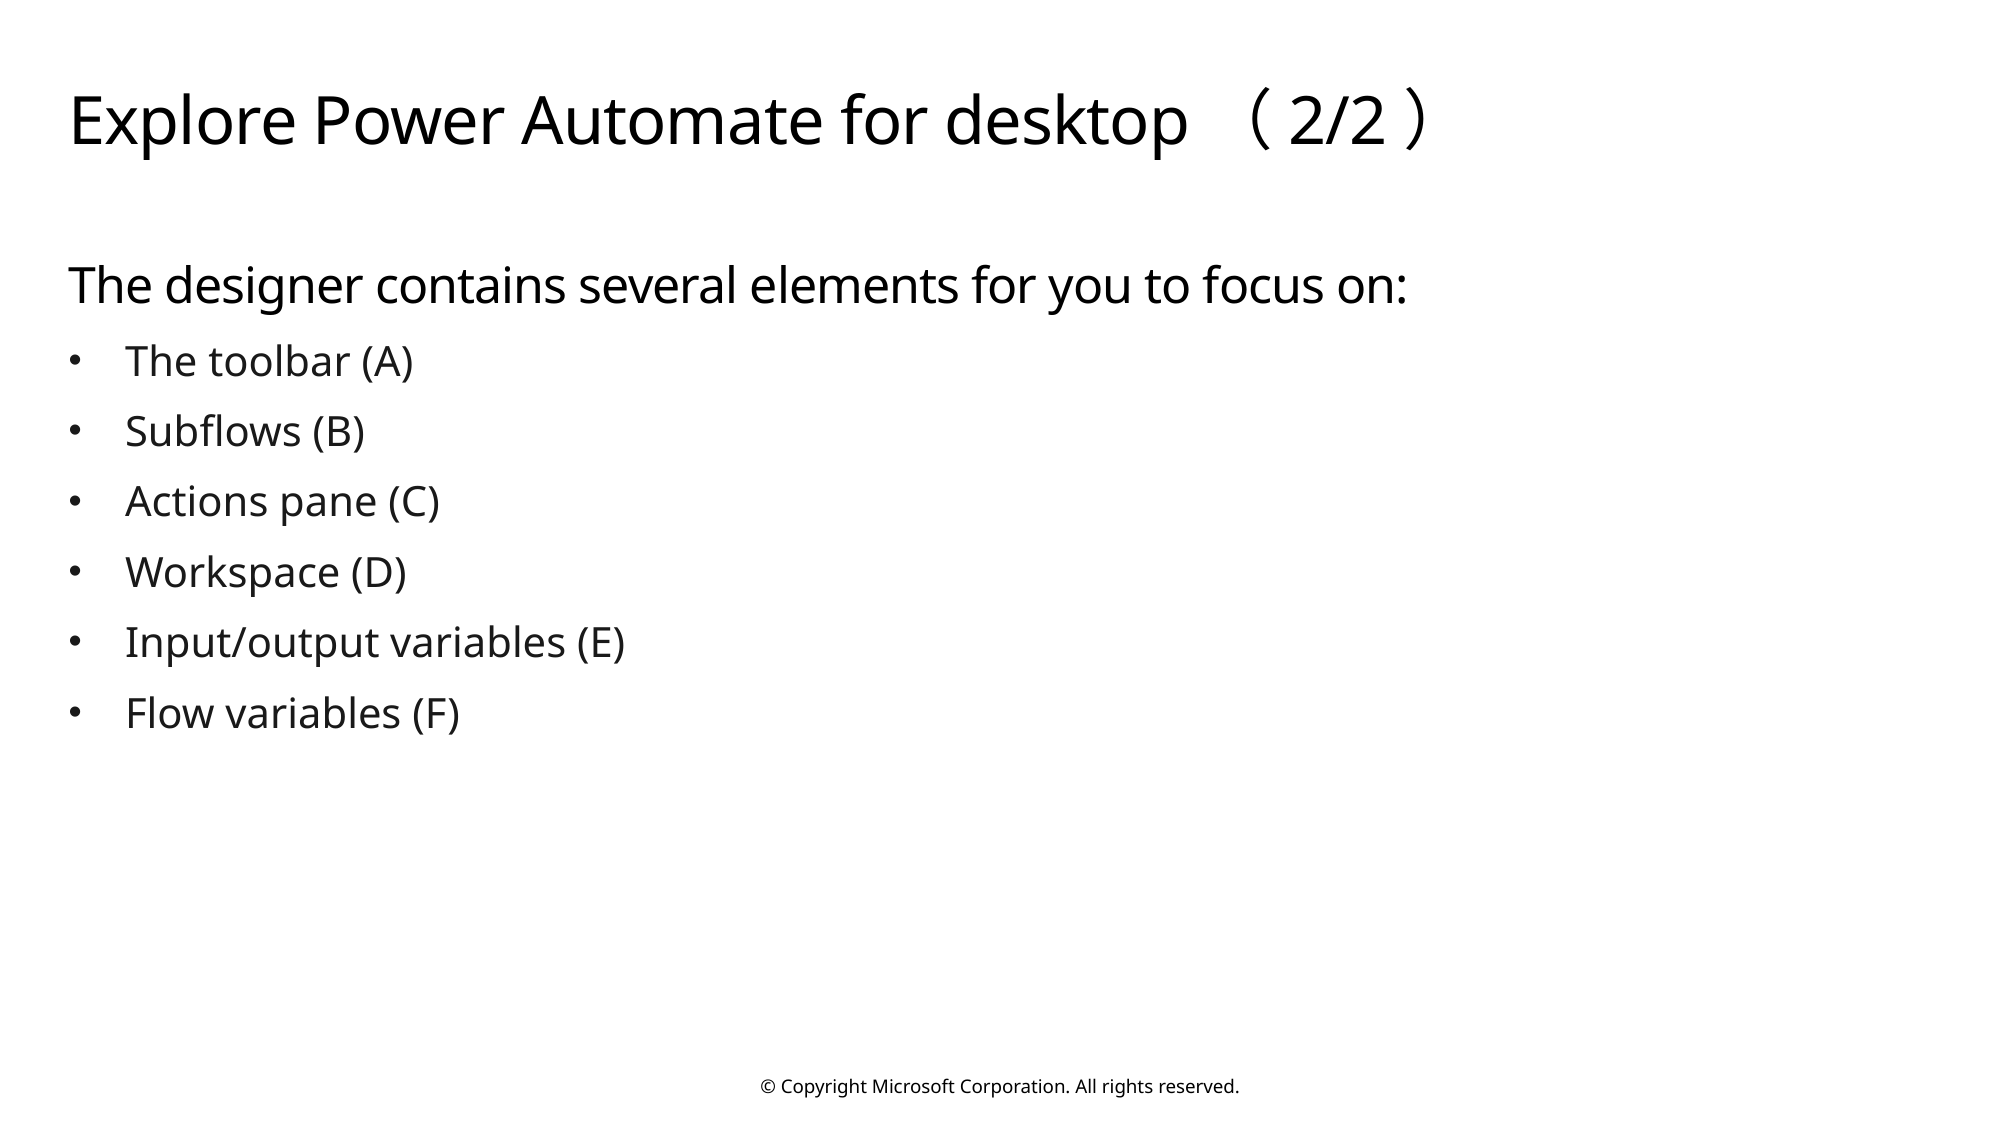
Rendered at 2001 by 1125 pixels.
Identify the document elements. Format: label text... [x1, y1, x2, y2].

title Explore Power Automate for desktop（2/2） [68, 72, 1930, 184]
list The designer contains several elements for you to focus on: The toolbar (A) Subflows (B) Actions pane (C) Workspace (D) Input/output variables (E) Flow variables (F) [68, 238, 1930, 759]
